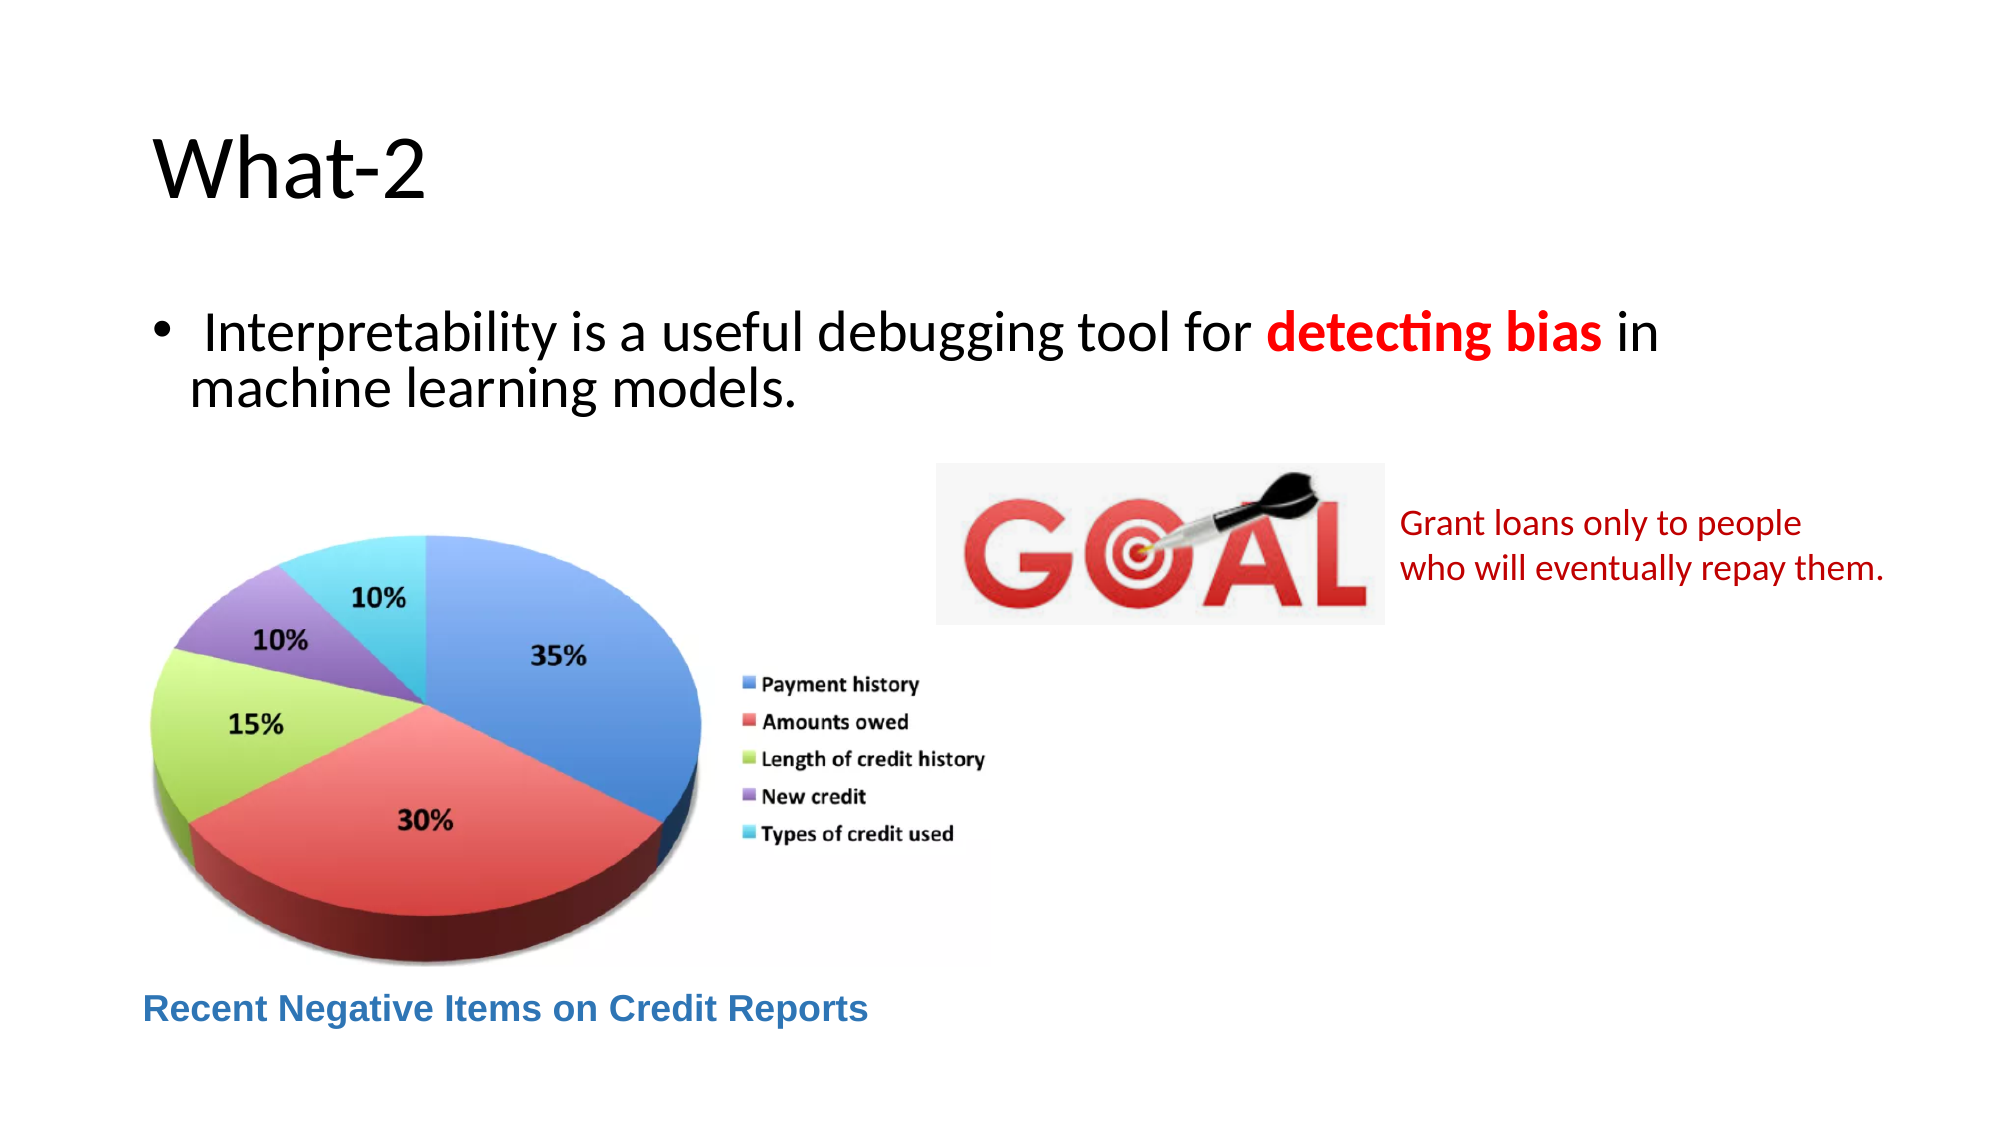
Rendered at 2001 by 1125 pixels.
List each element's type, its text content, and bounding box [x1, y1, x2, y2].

title What-2 [137, 59, 1863, 278]
picture [936, 463, 1386, 625]
list Interpretability is a useful debugging tool for detecting bias in machine learning models. [137, 299, 1863, 428]
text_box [127, 527, 992, 1037]
text_box Grant loans only to people who will eventually repay them. [1391, 490, 1916, 597]
